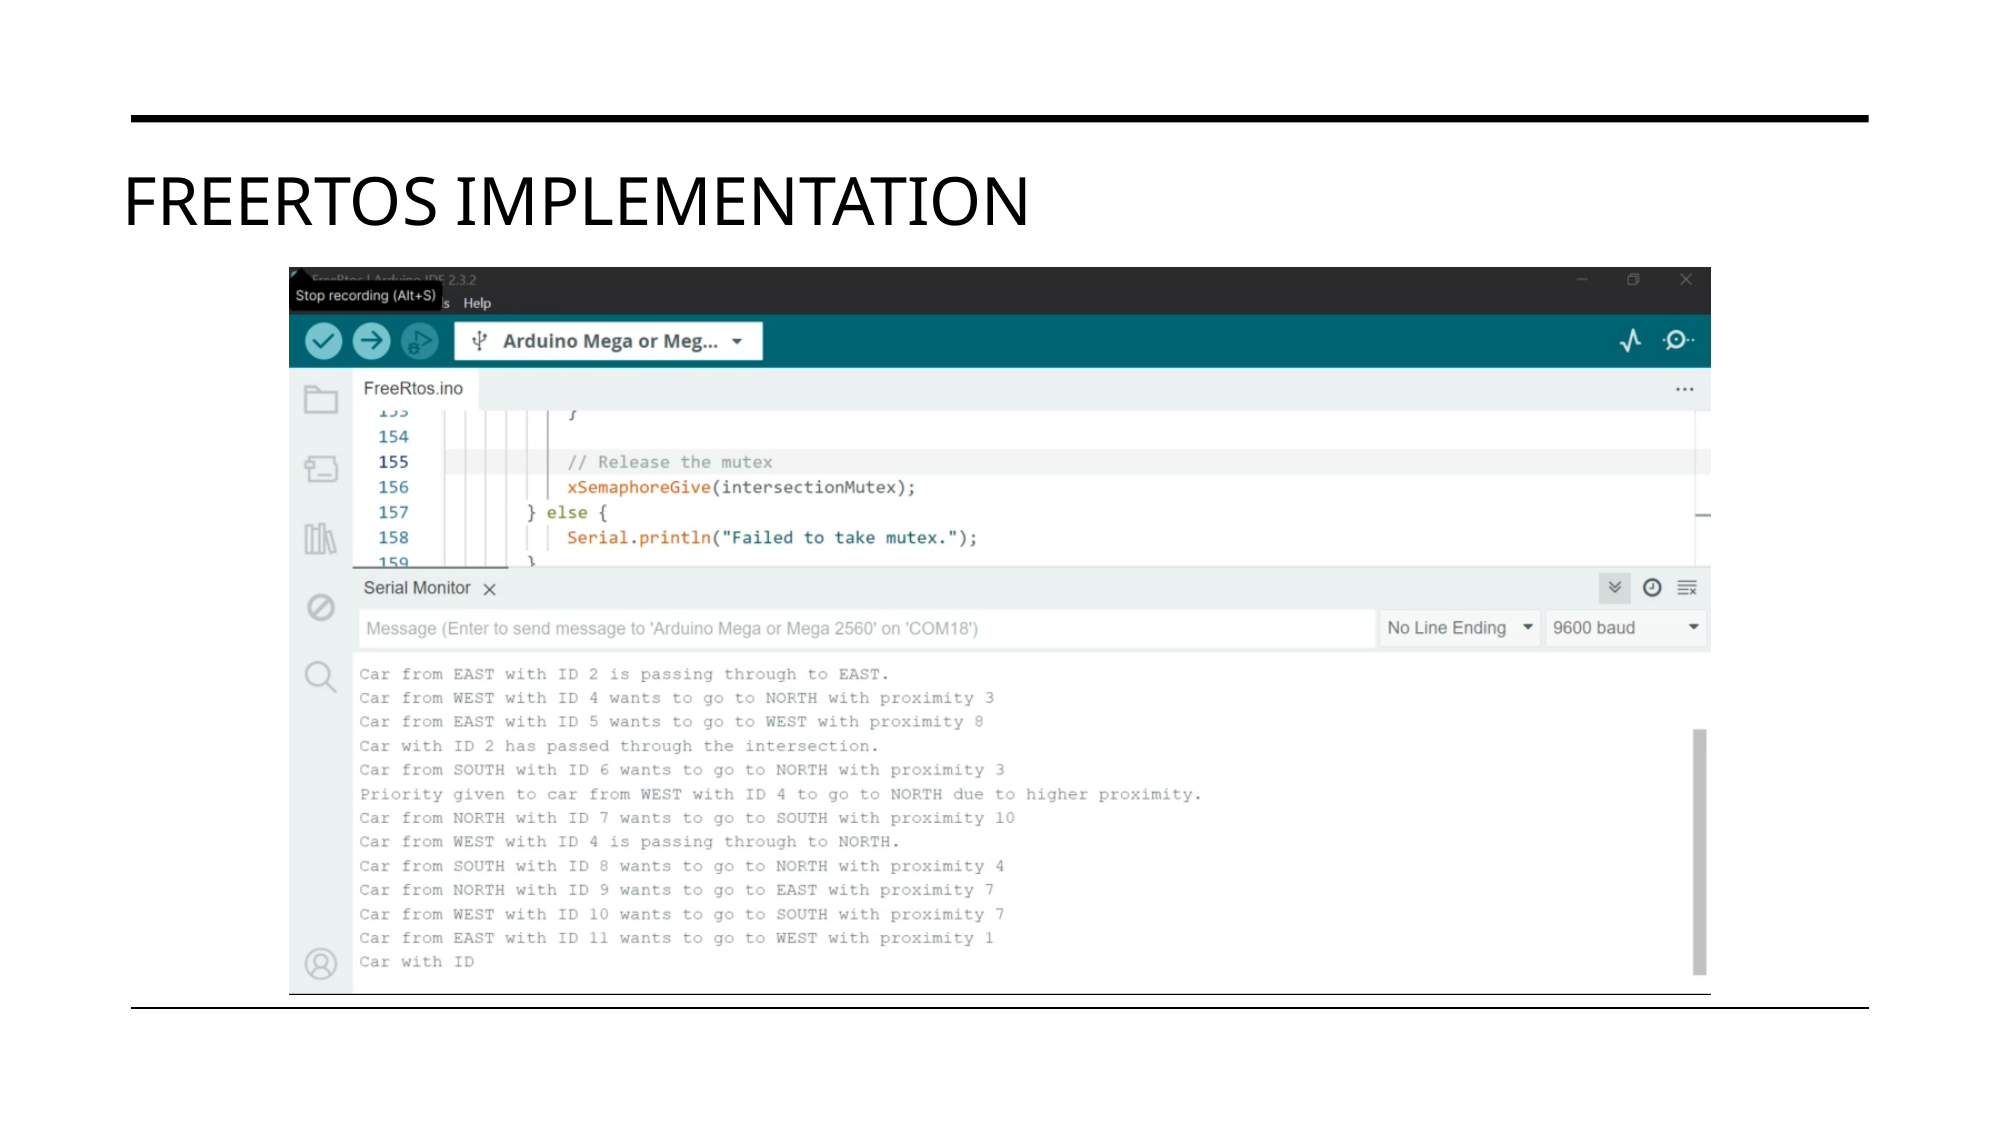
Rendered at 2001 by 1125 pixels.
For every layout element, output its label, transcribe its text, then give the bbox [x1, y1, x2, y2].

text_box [288, 266, 1712, 996]
title FREERTOS Implementation [114, 150, 1735, 294]
